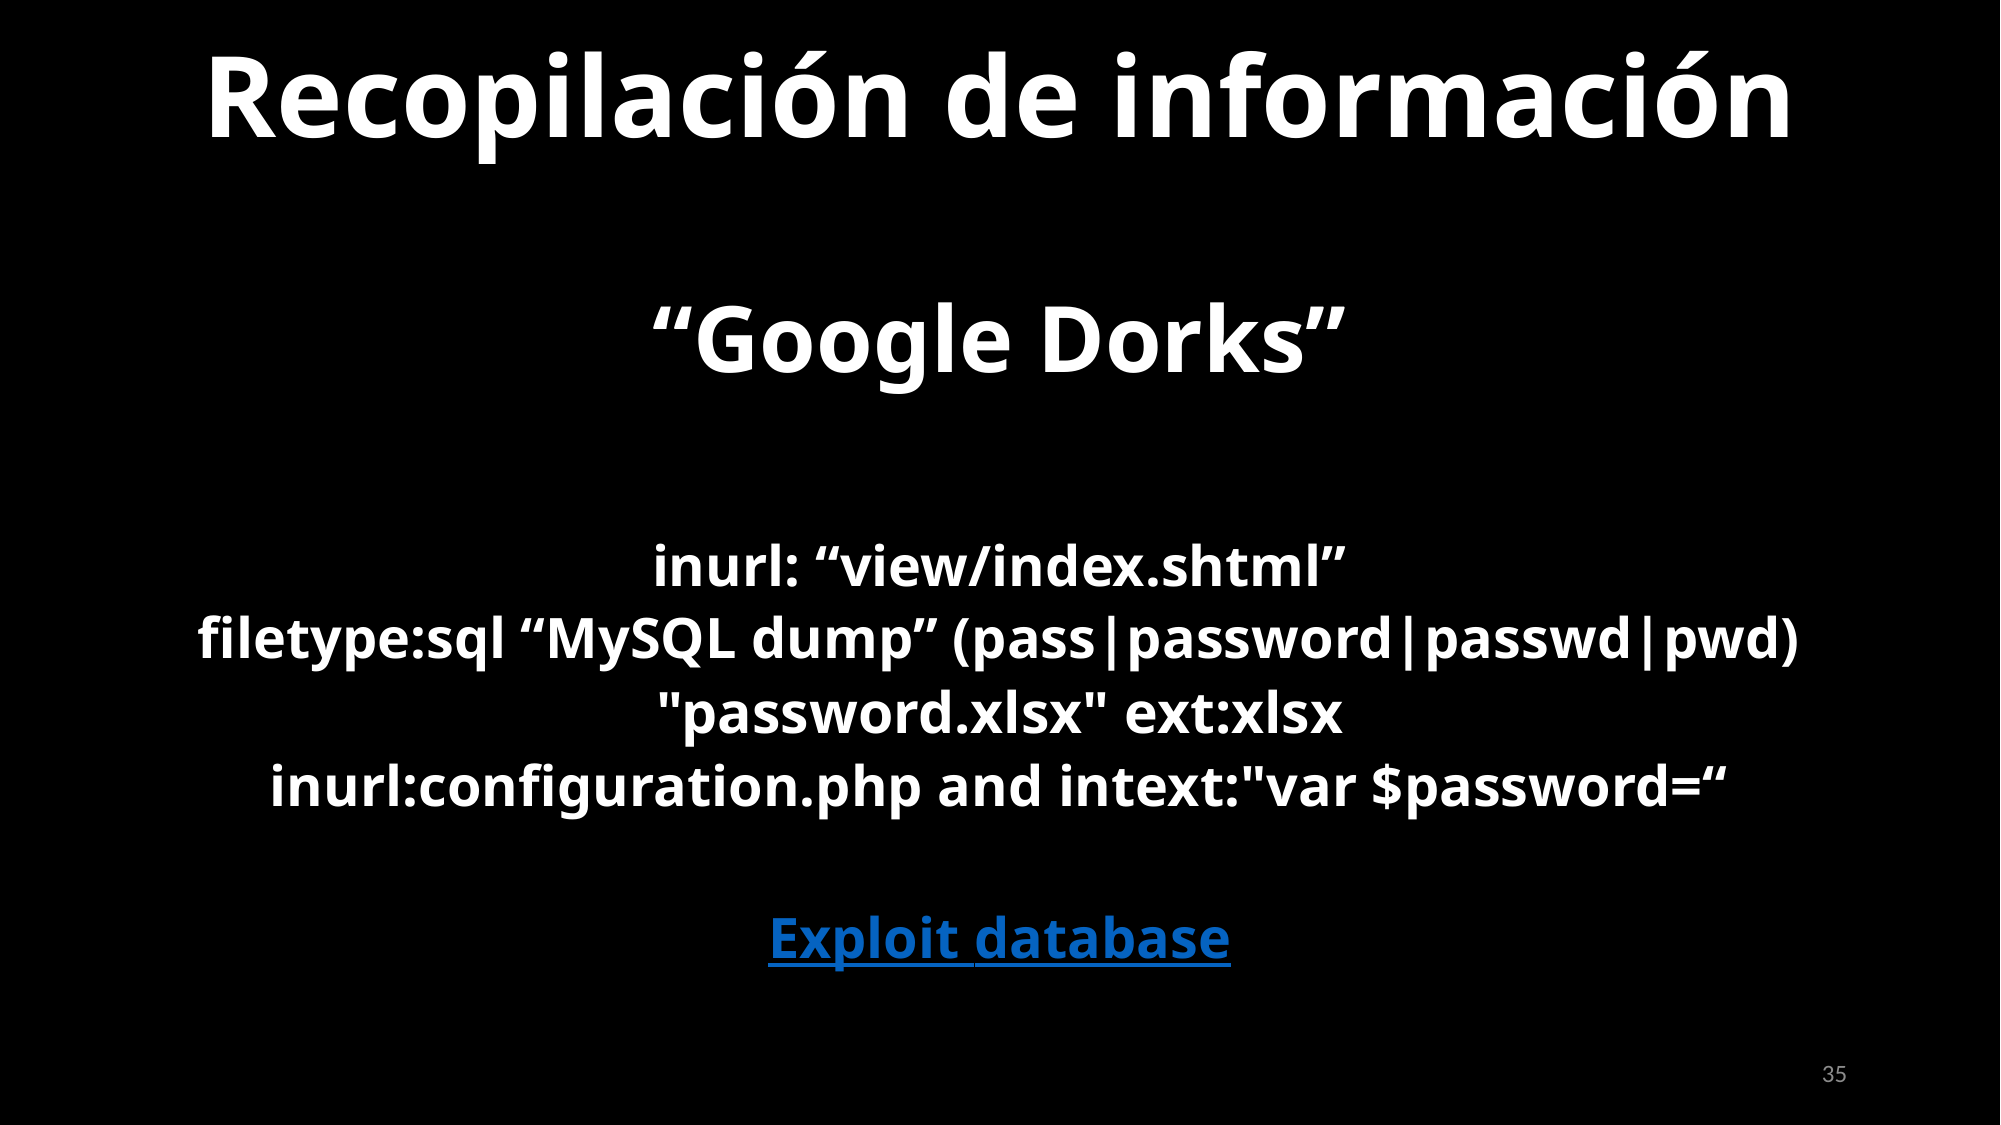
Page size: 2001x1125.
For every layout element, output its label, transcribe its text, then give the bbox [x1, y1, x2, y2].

slide_number 35 [1412, 1042, 1863, 1103]
list “Google Dorks” [137, 154, 1863, 450]
text_box Recopilación de información [0, 17, 2000, 167]
text_box inurl: “view/index.shtml” filetype:sql “MySQL dump” (pass|password|passwd|pwd) "password.xlsx" ext:xlsx inurl:configuration.php and intext:"var $password=“ Exploit database [137, 450, 1863, 987]
